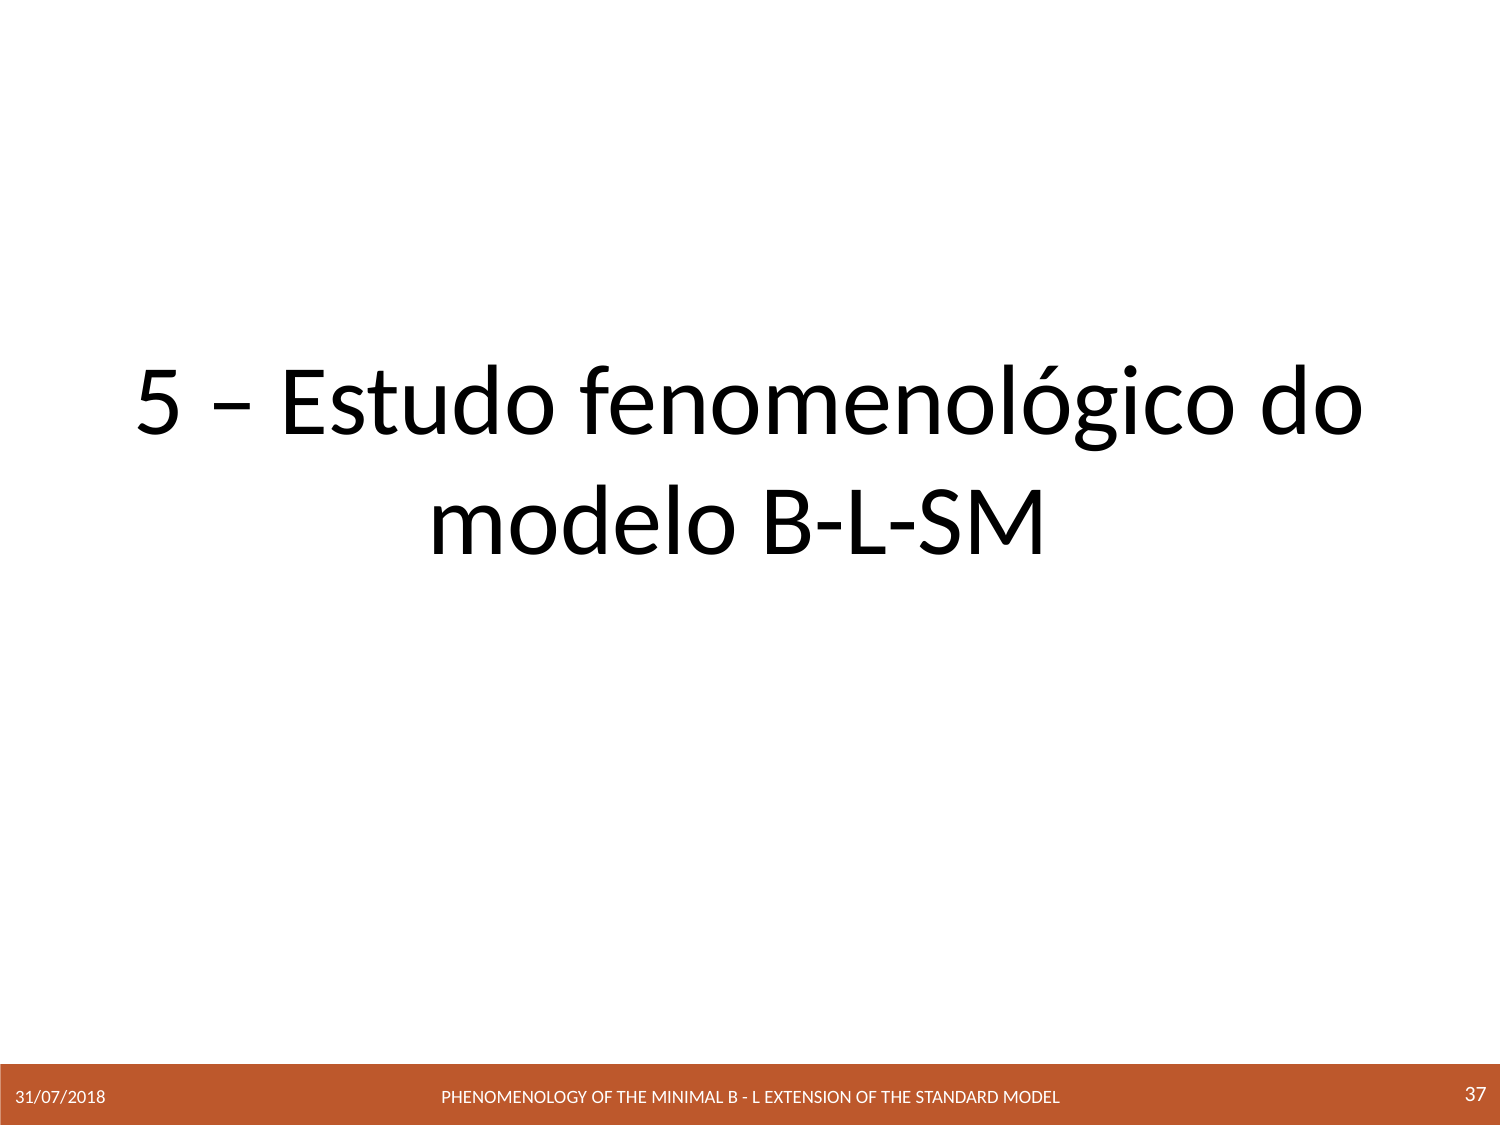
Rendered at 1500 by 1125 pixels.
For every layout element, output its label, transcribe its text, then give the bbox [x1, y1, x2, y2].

text_box Phenomenology of the minimal B - L extension of the Standard Model [279, 1066, 1222, 1125]
text_box 5 – Estudo fenomenológico do modelo B-L-SM [107, 327, 1393, 583]
text_box 31/07/2018 [0, 1066, 279, 1125]
text_box 37 [1340, 1062, 1500, 1123]
